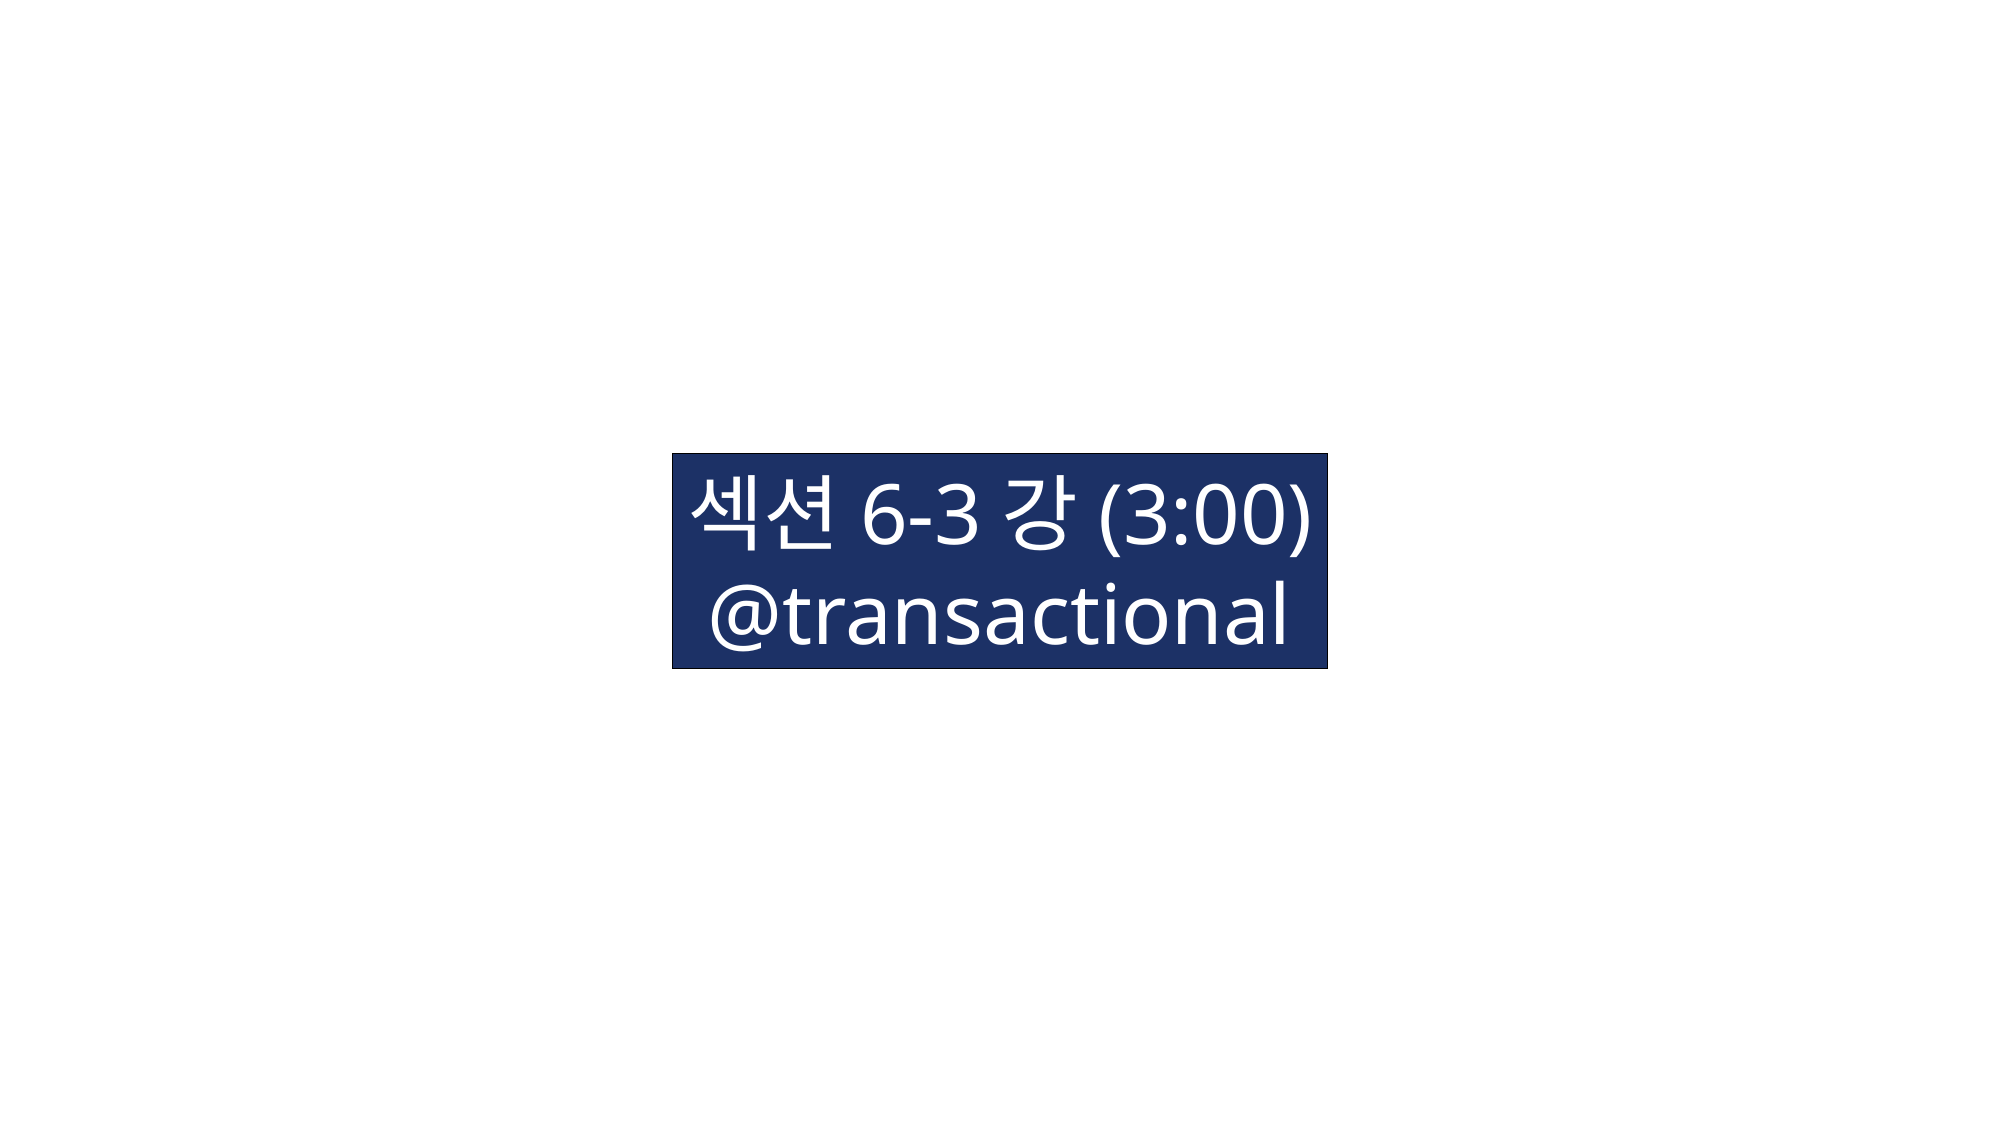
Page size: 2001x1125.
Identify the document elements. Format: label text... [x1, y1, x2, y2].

text_box 섹션6-3강(3:00) @transactional [672, 453, 1328, 669]
